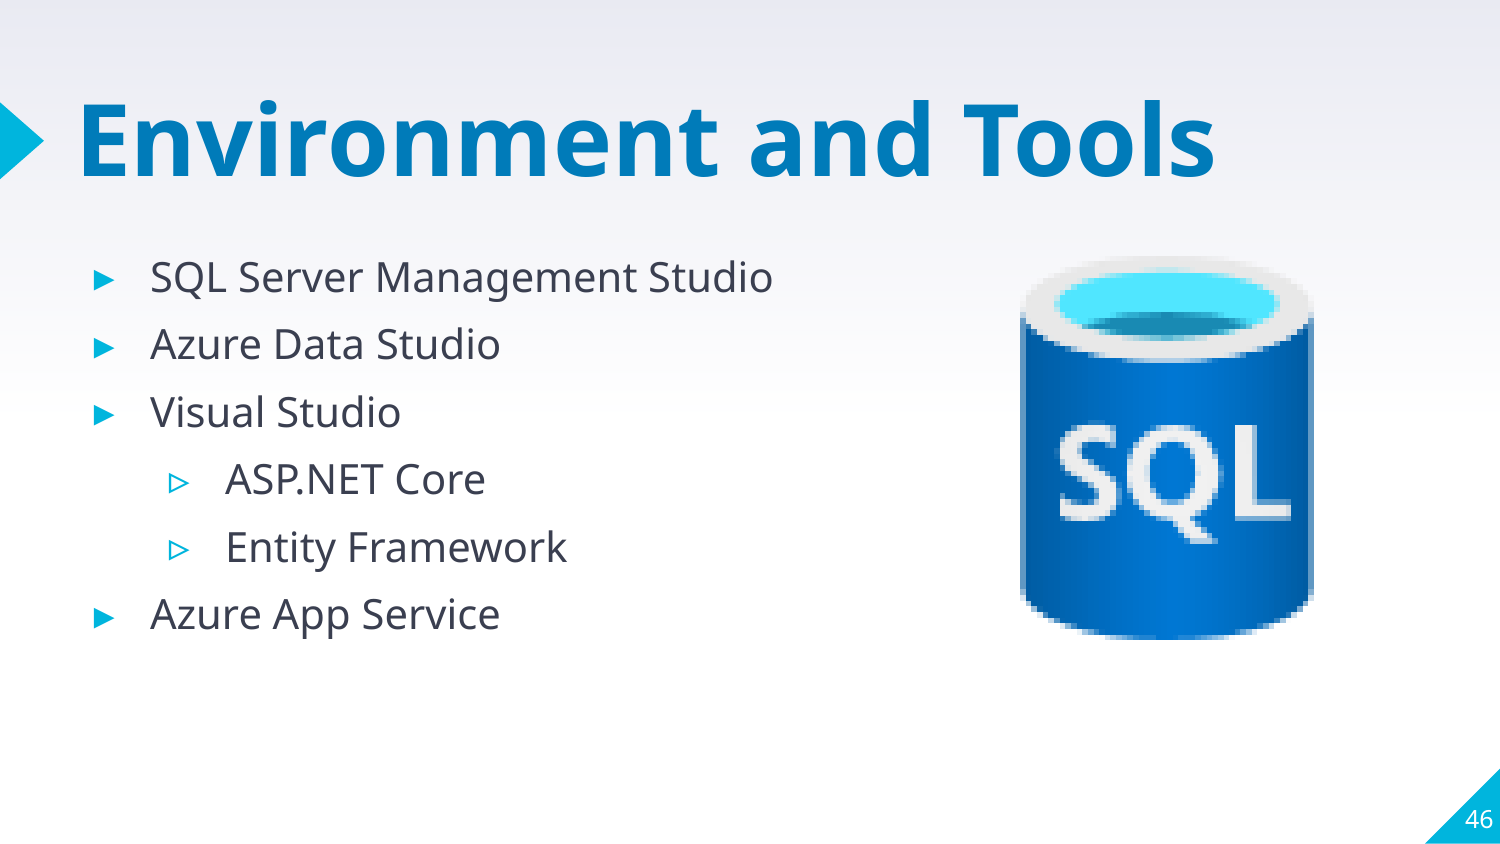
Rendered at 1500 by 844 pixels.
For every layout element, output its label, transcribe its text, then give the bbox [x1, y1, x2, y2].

slide_number 46 [1418, 760, 1494, 838]
list SQL Server Management Studio Azure Data Studio Visual Studio ASP.NET Core Entity Framework Azure App Service [75, 245, 1151, 712]
picture [963, 245, 1371, 653]
title Environment and Tools [75, 99, 1460, 277]
